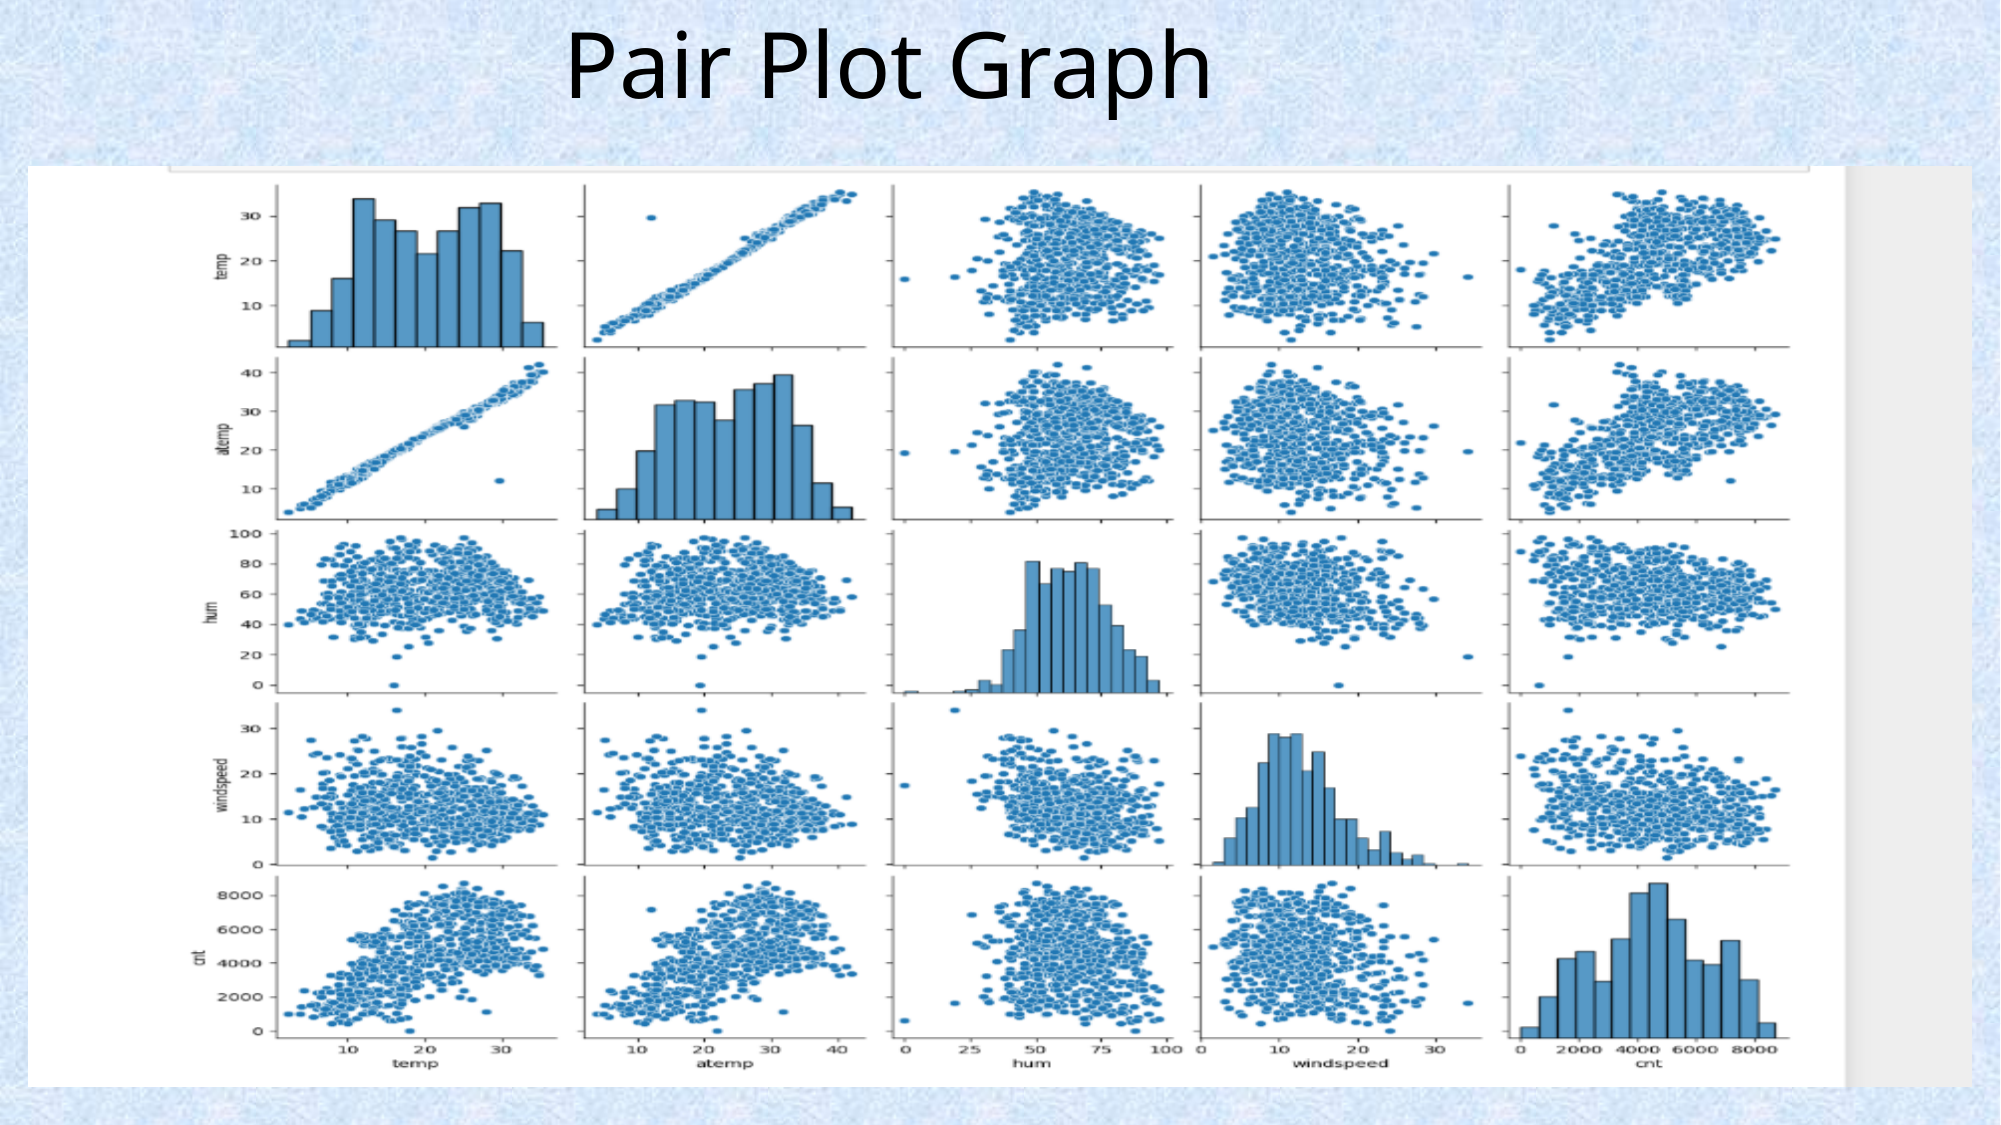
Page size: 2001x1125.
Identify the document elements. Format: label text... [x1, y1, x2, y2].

picture [0, 0, 2001, 1125]
text_box Pair Plot Graph [549, 0, 2000, 125]
